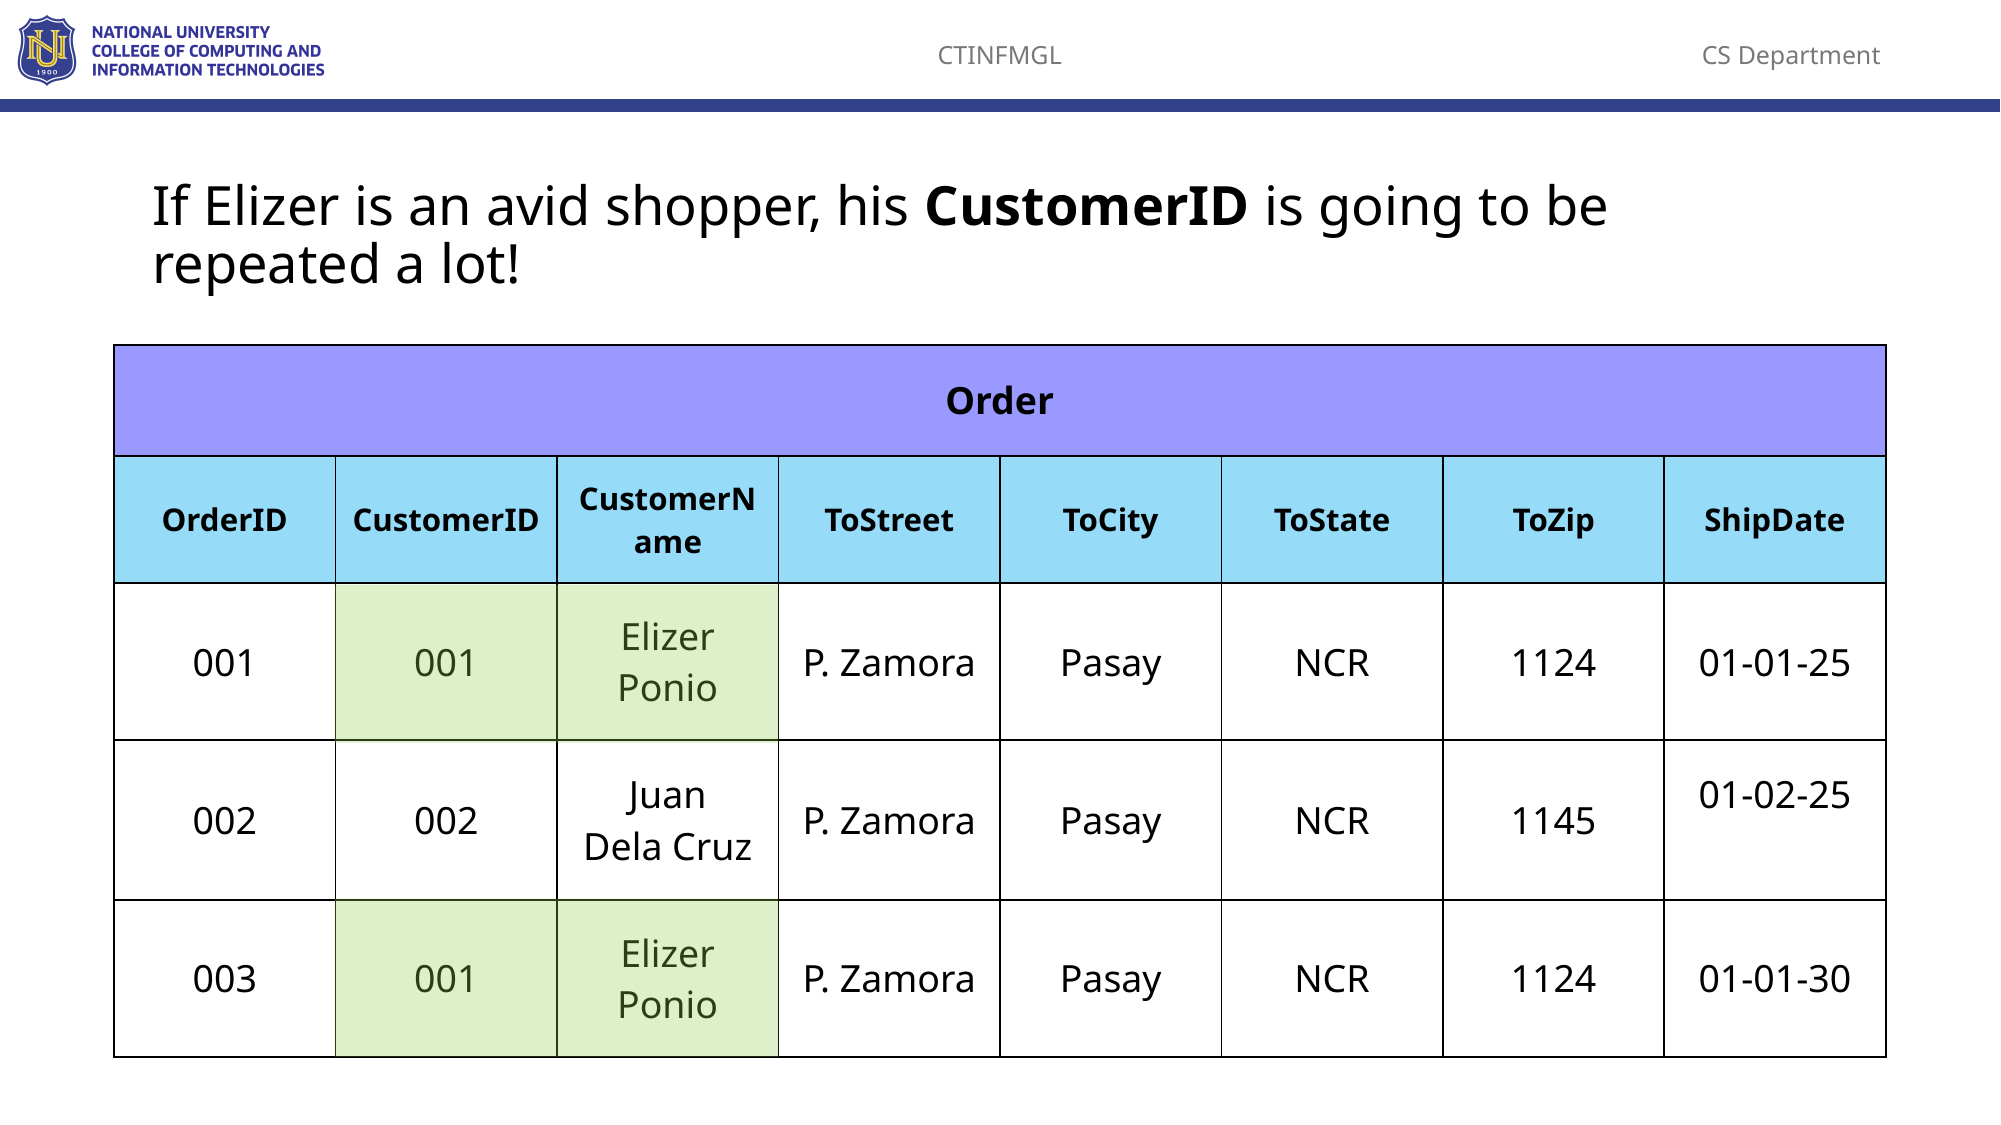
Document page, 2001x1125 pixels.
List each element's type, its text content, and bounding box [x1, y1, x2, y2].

table_cell NCR [1222, 584, 1442, 739]
table_cell 01-01-30 [1665, 901, 1885, 1056]
table_cell ToStreet [779, 457, 999, 582]
list If Elizer is an avid shopper, his CustomerID is going to be repeated a lot! [137, 171, 1863, 344]
table_cell 002 [115, 741, 335, 899]
table_cell 002 [336, 744, 556, 897]
table_cell 001 [115, 584, 333, 739]
table_cell ToState [1222, 457, 1442, 582]
table_cell NCR [1222, 901, 1442, 1056]
table_cell 1124 [1444, 901, 1663, 1056]
text_box [333, 897, 780, 1058]
table_cell NCR [1222, 741, 1442, 899]
table_cell P. Zamora [779, 741, 999, 899]
table_cell CustomerName [558, 457, 778, 582]
table_cell 1145 [1444, 741, 1663, 899]
table_cell P. Zamora [780, 584, 999, 739]
table_cell 003 [115, 901, 333, 1056]
table_cell OrderID [115, 457, 335, 582]
table_cell Pasay [1001, 741, 1221, 899]
table_cell Pasay [1001, 901, 1221, 1056]
table_cell 1124 [1444, 584, 1663, 739]
text_box [333, 583, 780, 744]
table_cell ToCity [1001, 457, 1221, 582]
table_cell P. Zamora [780, 901, 999, 1056]
table_cell Pasay [1001, 584, 1221, 739]
table_header Order [115, 346, 1885, 455]
table_cell 01-02-25 [1665, 741, 1885, 899]
table_cell CustomerID [336, 457, 556, 582]
table_cell ShipDate [1665, 457, 1885, 582]
table_cell ToZip [1444, 457, 1663, 582]
table_cell 01-01-25 [1665, 584, 1885, 739]
table_cell Juan Dela Cruz [558, 744, 778, 897]
picture [0, 0, 337, 99]
